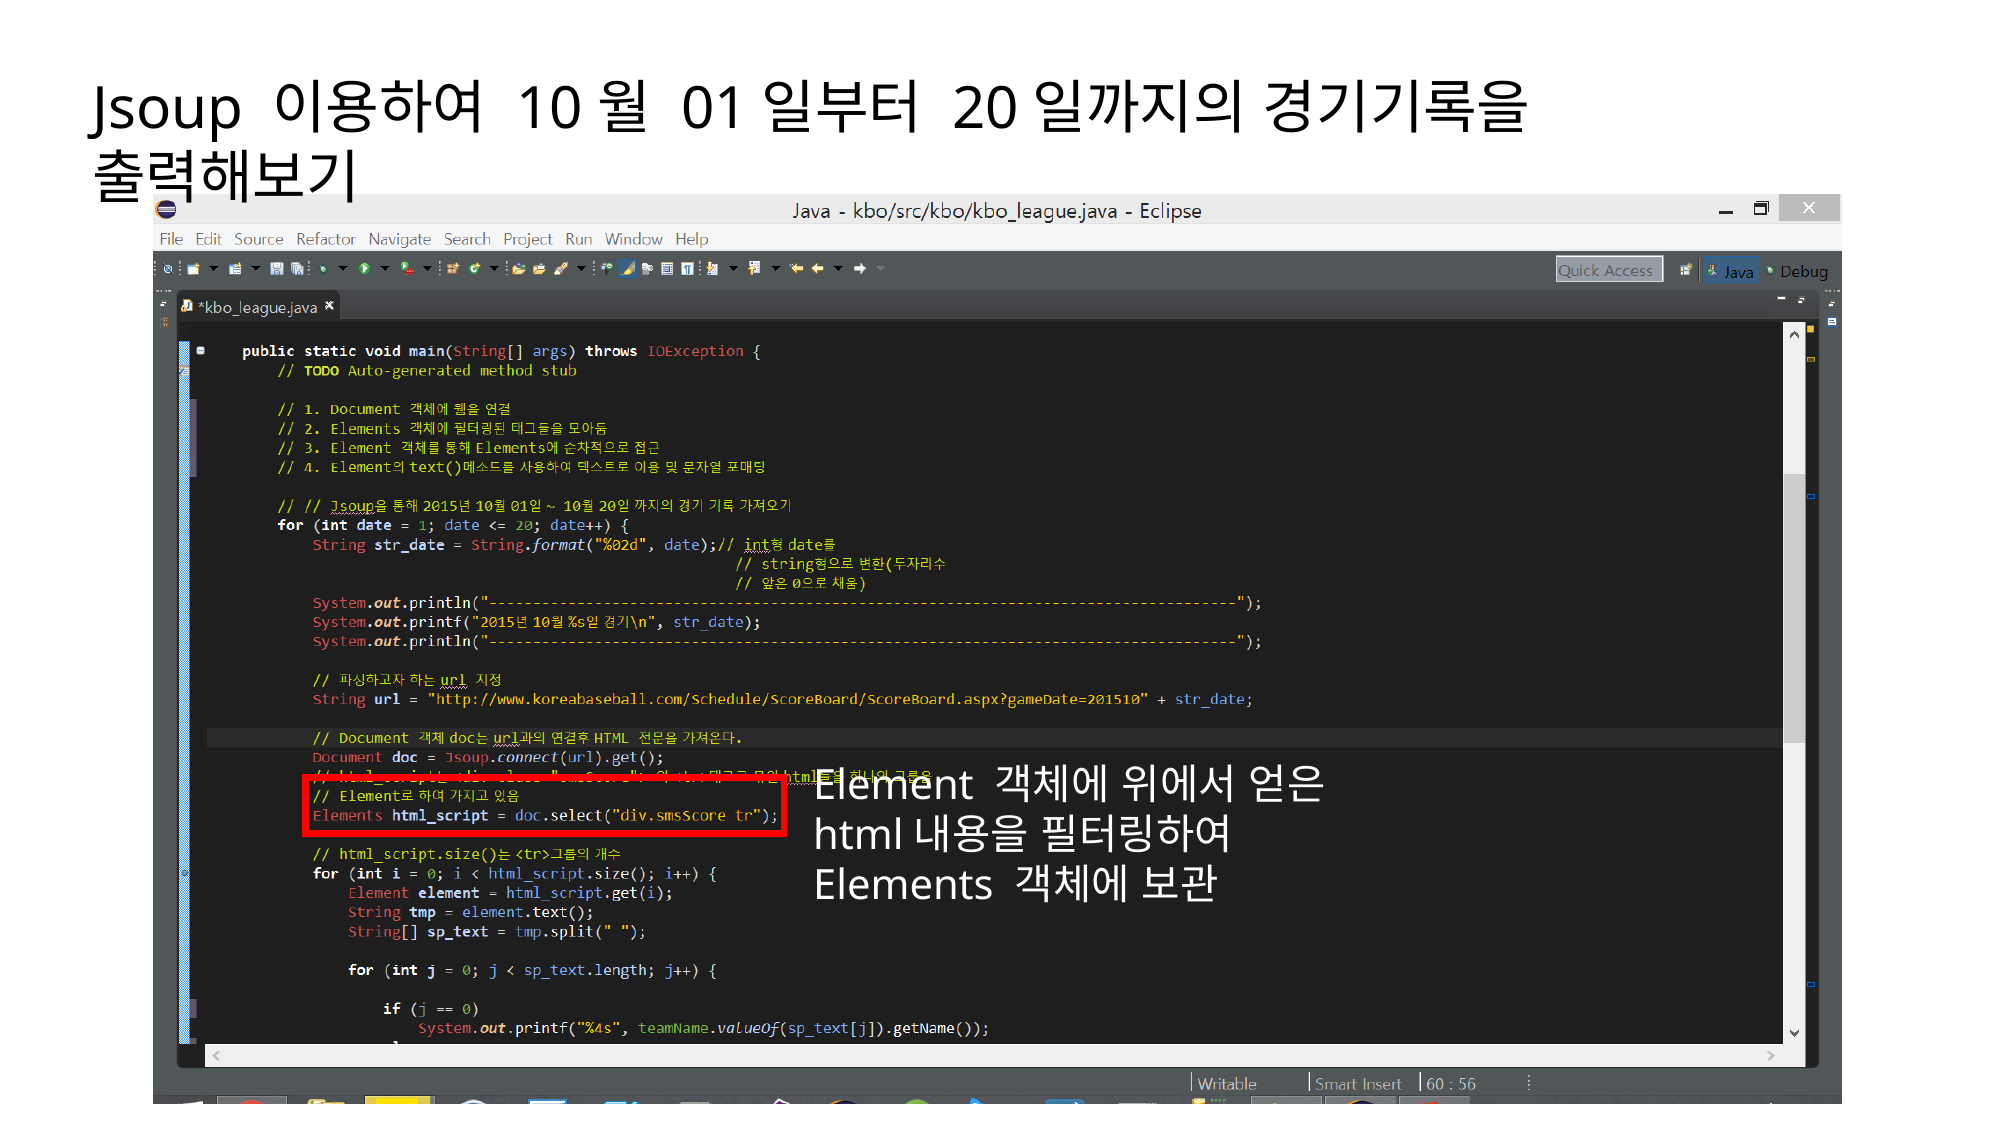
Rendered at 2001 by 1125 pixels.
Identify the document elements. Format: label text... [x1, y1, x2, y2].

text_box Jsoup 이용하여 10월 01일부터 20일까지의 경기기록을 출력해보기 [77, 62, 1807, 218]
picture [153, 194, 1842, 1104]
